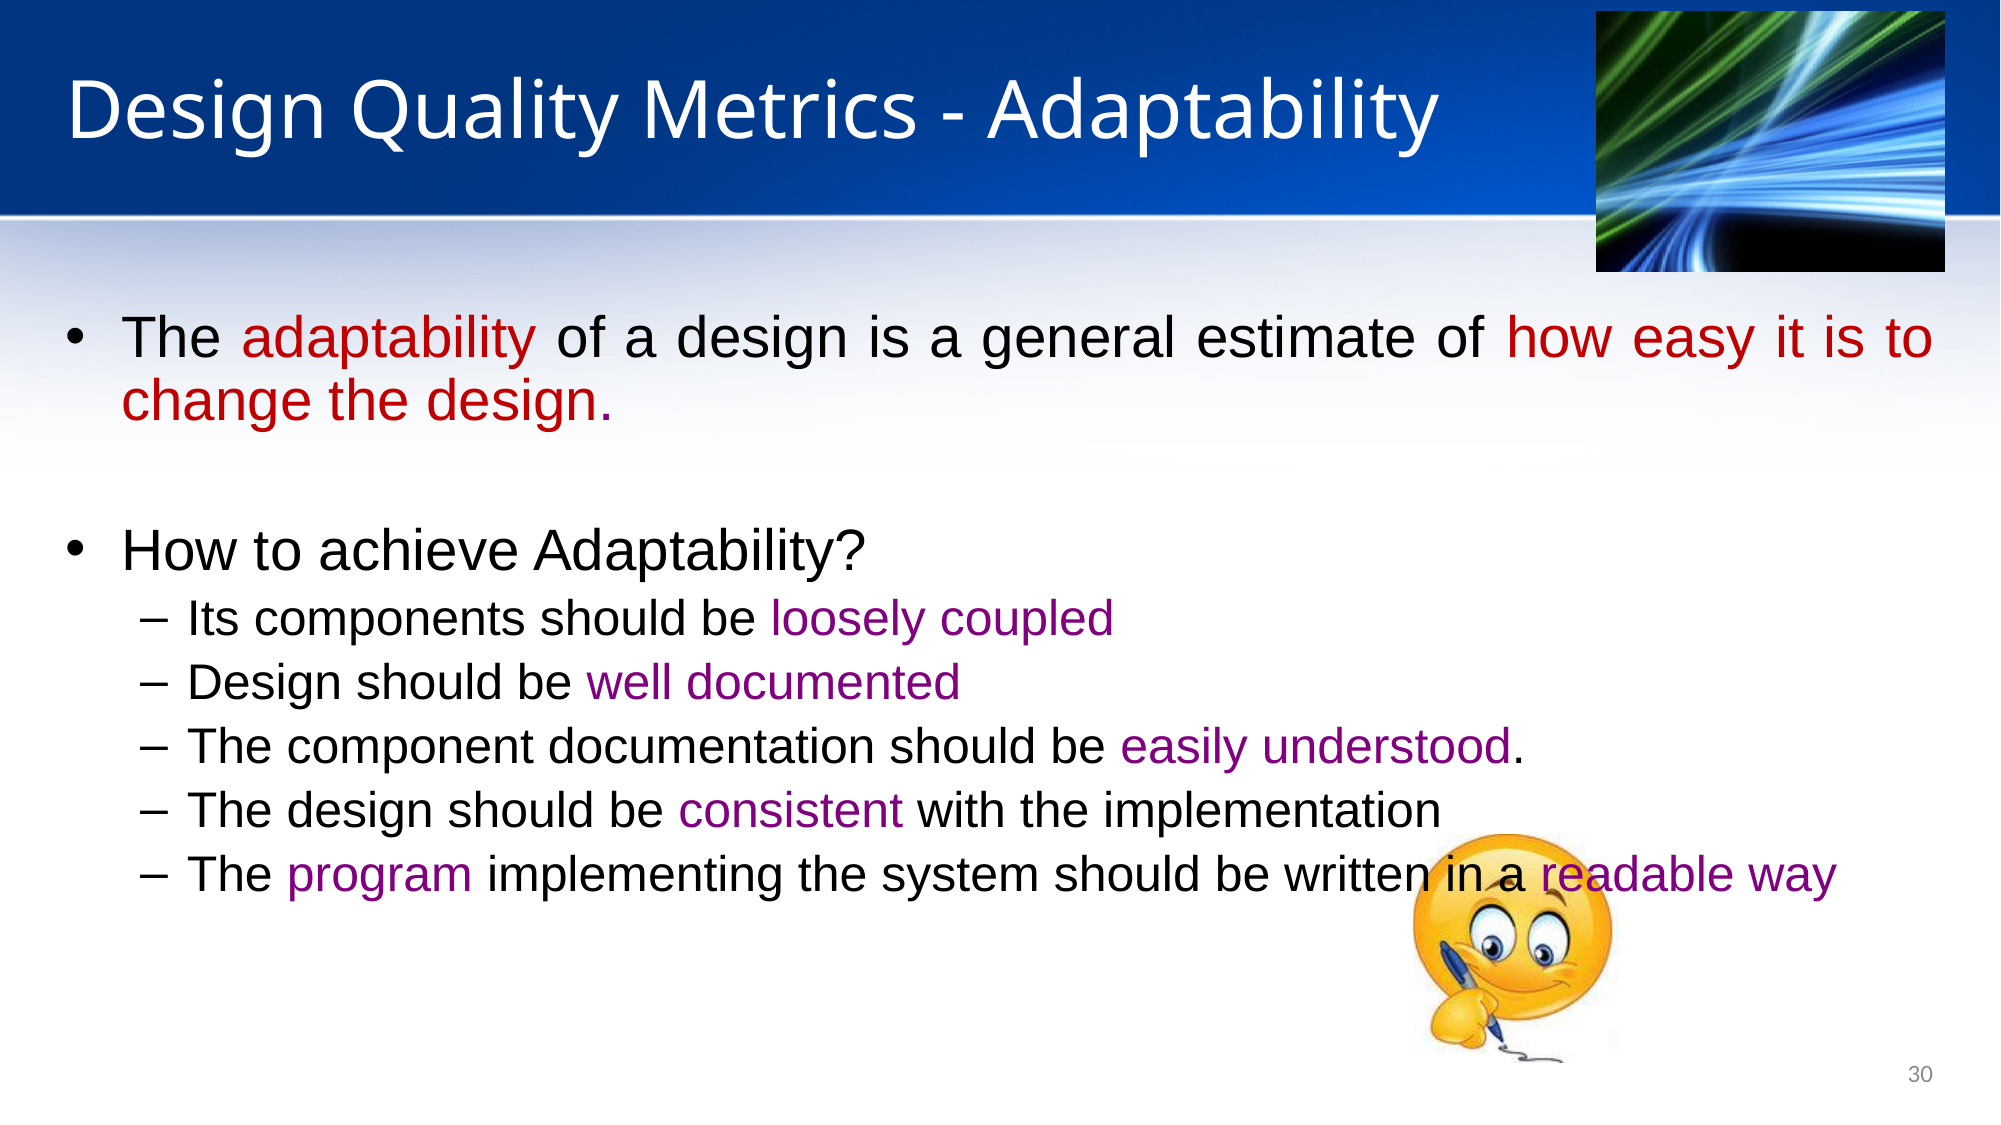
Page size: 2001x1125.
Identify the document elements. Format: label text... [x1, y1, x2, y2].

picture [0, 0, 2001, 1125]
title Design Quality Metrics - Adaptability [50, 12, 1634, 200]
list The adaptability of a design is a general estimate of how easy it is to change the design. How to achieve Adaptability? Its components should be loosely coupled Design should be well documented The component documentation should be easily understood. The design should be consistent with the implementation The program implementing the system should be written in a readable way [50, 299, 1950, 1031]
slide_number 30 [1481, 1042, 1949, 1103]
